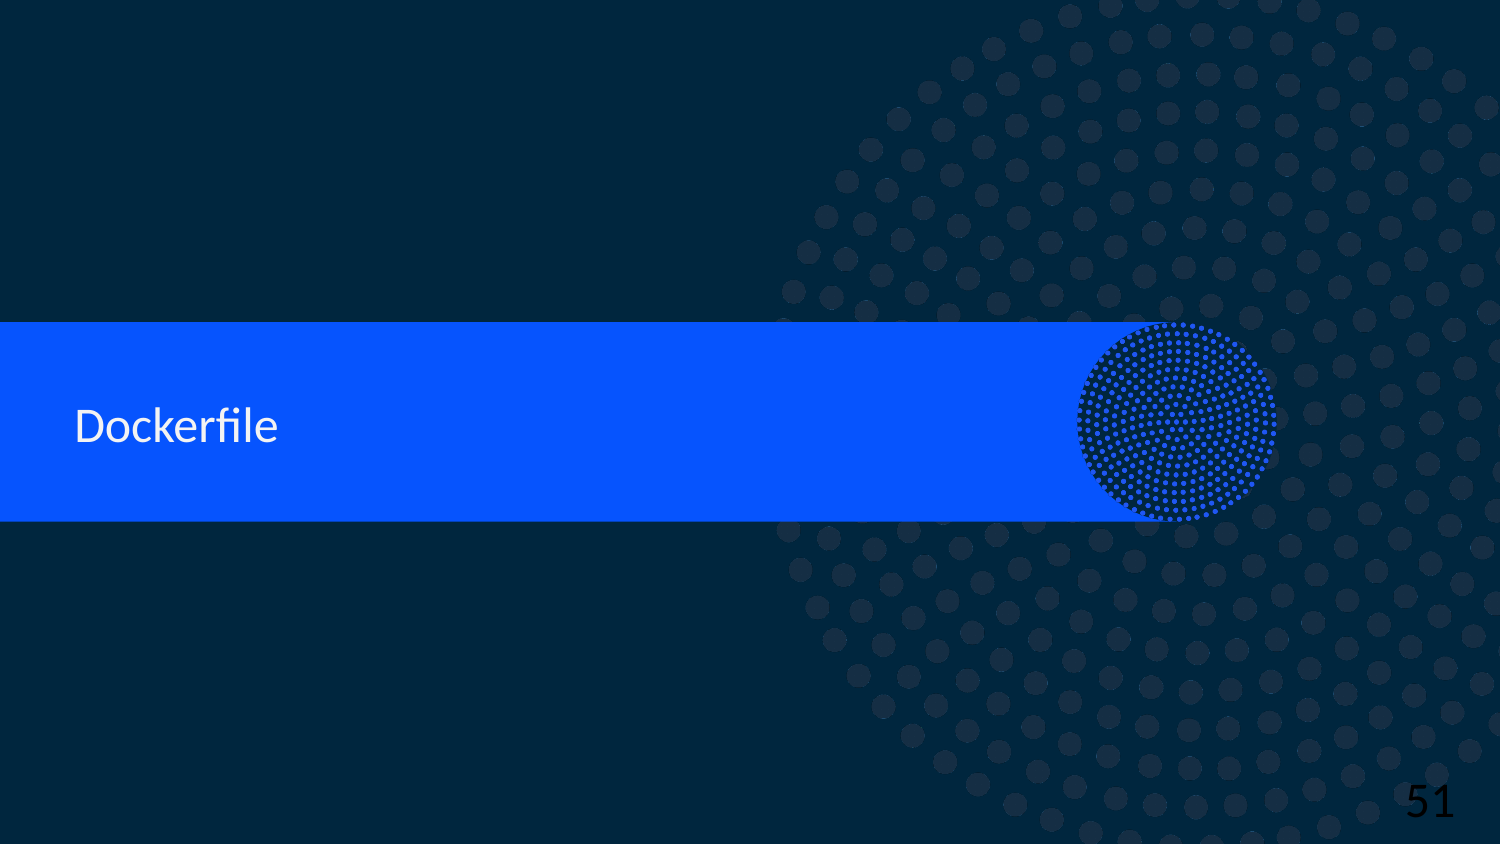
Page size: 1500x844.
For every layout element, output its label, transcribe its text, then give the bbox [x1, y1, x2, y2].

text_box Dockerfile [59, 383, 1010, 468]
picture [761, 0, 1500, 844]
